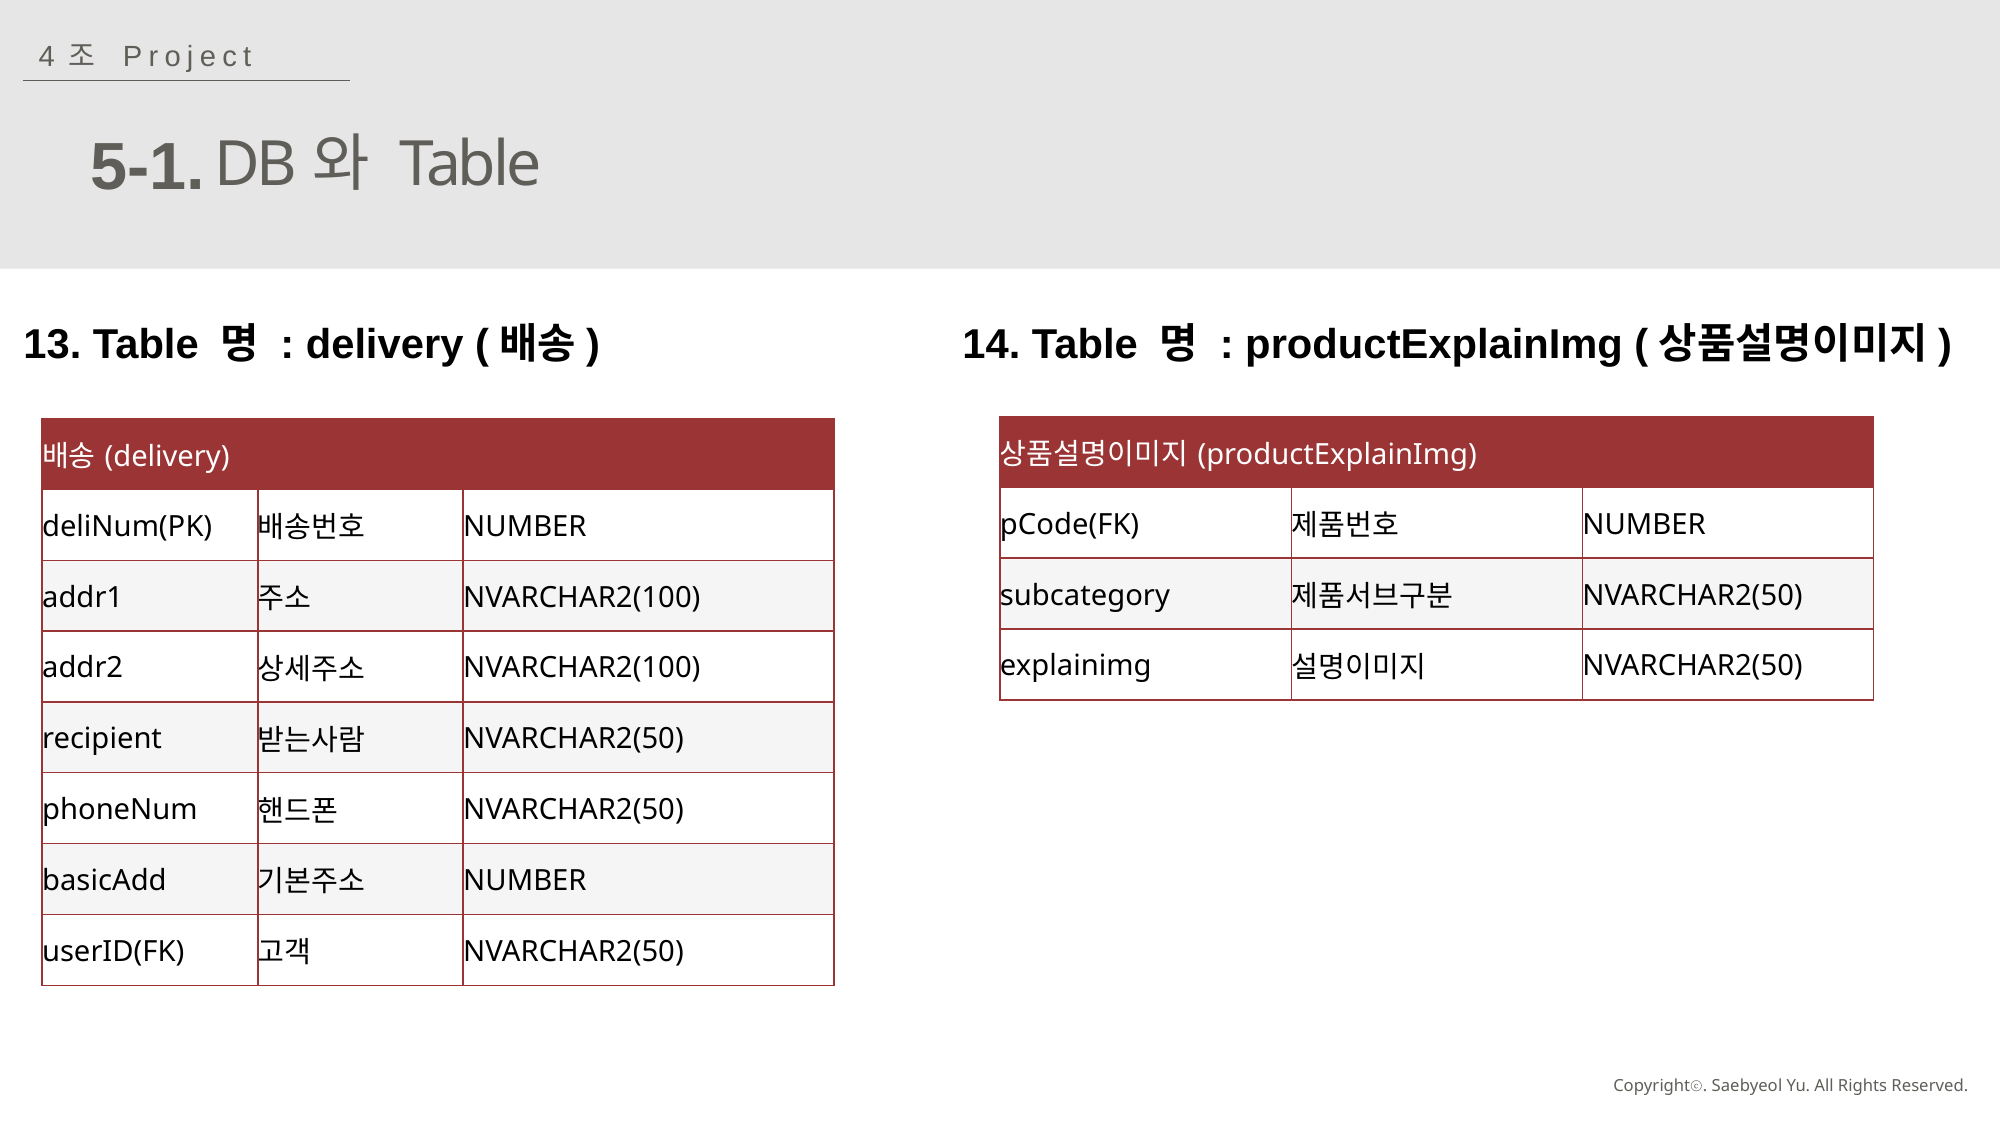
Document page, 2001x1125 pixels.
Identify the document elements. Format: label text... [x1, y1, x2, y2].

table_cell NUMBER [464, 844, 833, 914]
text_box DB와 Table [221, 115, 557, 206]
table_cell basicAdd [43, 844, 257, 914]
table_cell recipient [43, 703, 257, 772]
table_cell subcategory [1001, 559, 1291, 628]
table_header 상품설명이미지(productExplainImg) [1001, 417, 1873, 487]
table_cell 주소 [259, 561, 462, 630]
text_box 13. Table 명 : delivery (배송) [8, 309, 615, 375]
table_cell NVARCHAR2(100) [464, 632, 833, 701]
table_cell addr1 [43, 561, 257, 630]
table_cell 상세주소 [259, 632, 462, 701]
table_cell explainimg [1001, 630, 1291, 699]
table_cell pCode(FK) [1001, 488, 1291, 557]
table_cell userID(FK) [43, 915, 257, 985]
table_cell NVARCHAR2(50) [1583, 559, 1873, 628]
text_box 5-1. [11, 115, 221, 211]
table_cell NUMBER [1583, 488, 1873, 557]
table_cell deliNum(PK) [43, 490, 257, 560]
table_cell 핸드폰 [259, 773, 462, 843]
table_cell phoneNum [43, 773, 257, 843]
table_header 배송(delivery) [43, 419, 833, 489]
text_box [0, 0, 2000, 270]
table_cell 제품번호 [1292, 488, 1582, 557]
text_box 4조 Project [23, 30, 267, 80]
table_cell NVARCHAR2(50) [464, 773, 833, 843]
table_cell NVARCHAR2(50) [1583, 630, 1873, 699]
table_cell NUMBER [464, 490, 833, 560]
table_cell 고객 [259, 915, 462, 985]
table_cell 설명이미지 [1292, 630, 1582, 699]
table_cell 기본주소 [259, 844, 462, 914]
table_cell NVARCHAR2(100) [464, 561, 833, 630]
table_cell 제품서브구분 [1292, 559, 1582, 628]
table_cell NVARCHAR2(50) [464, 915, 833, 985]
table_cell NVARCHAR2(50) [464, 703, 833, 772]
table_cell 받는사람 [259, 703, 462, 772]
table_cell 배송번호 [259, 490, 462, 560]
table_cell addr2 [43, 632, 257, 701]
text_box 14. Table 명 : productExplainImg (상품설명이미지) [947, 309, 1967, 375]
